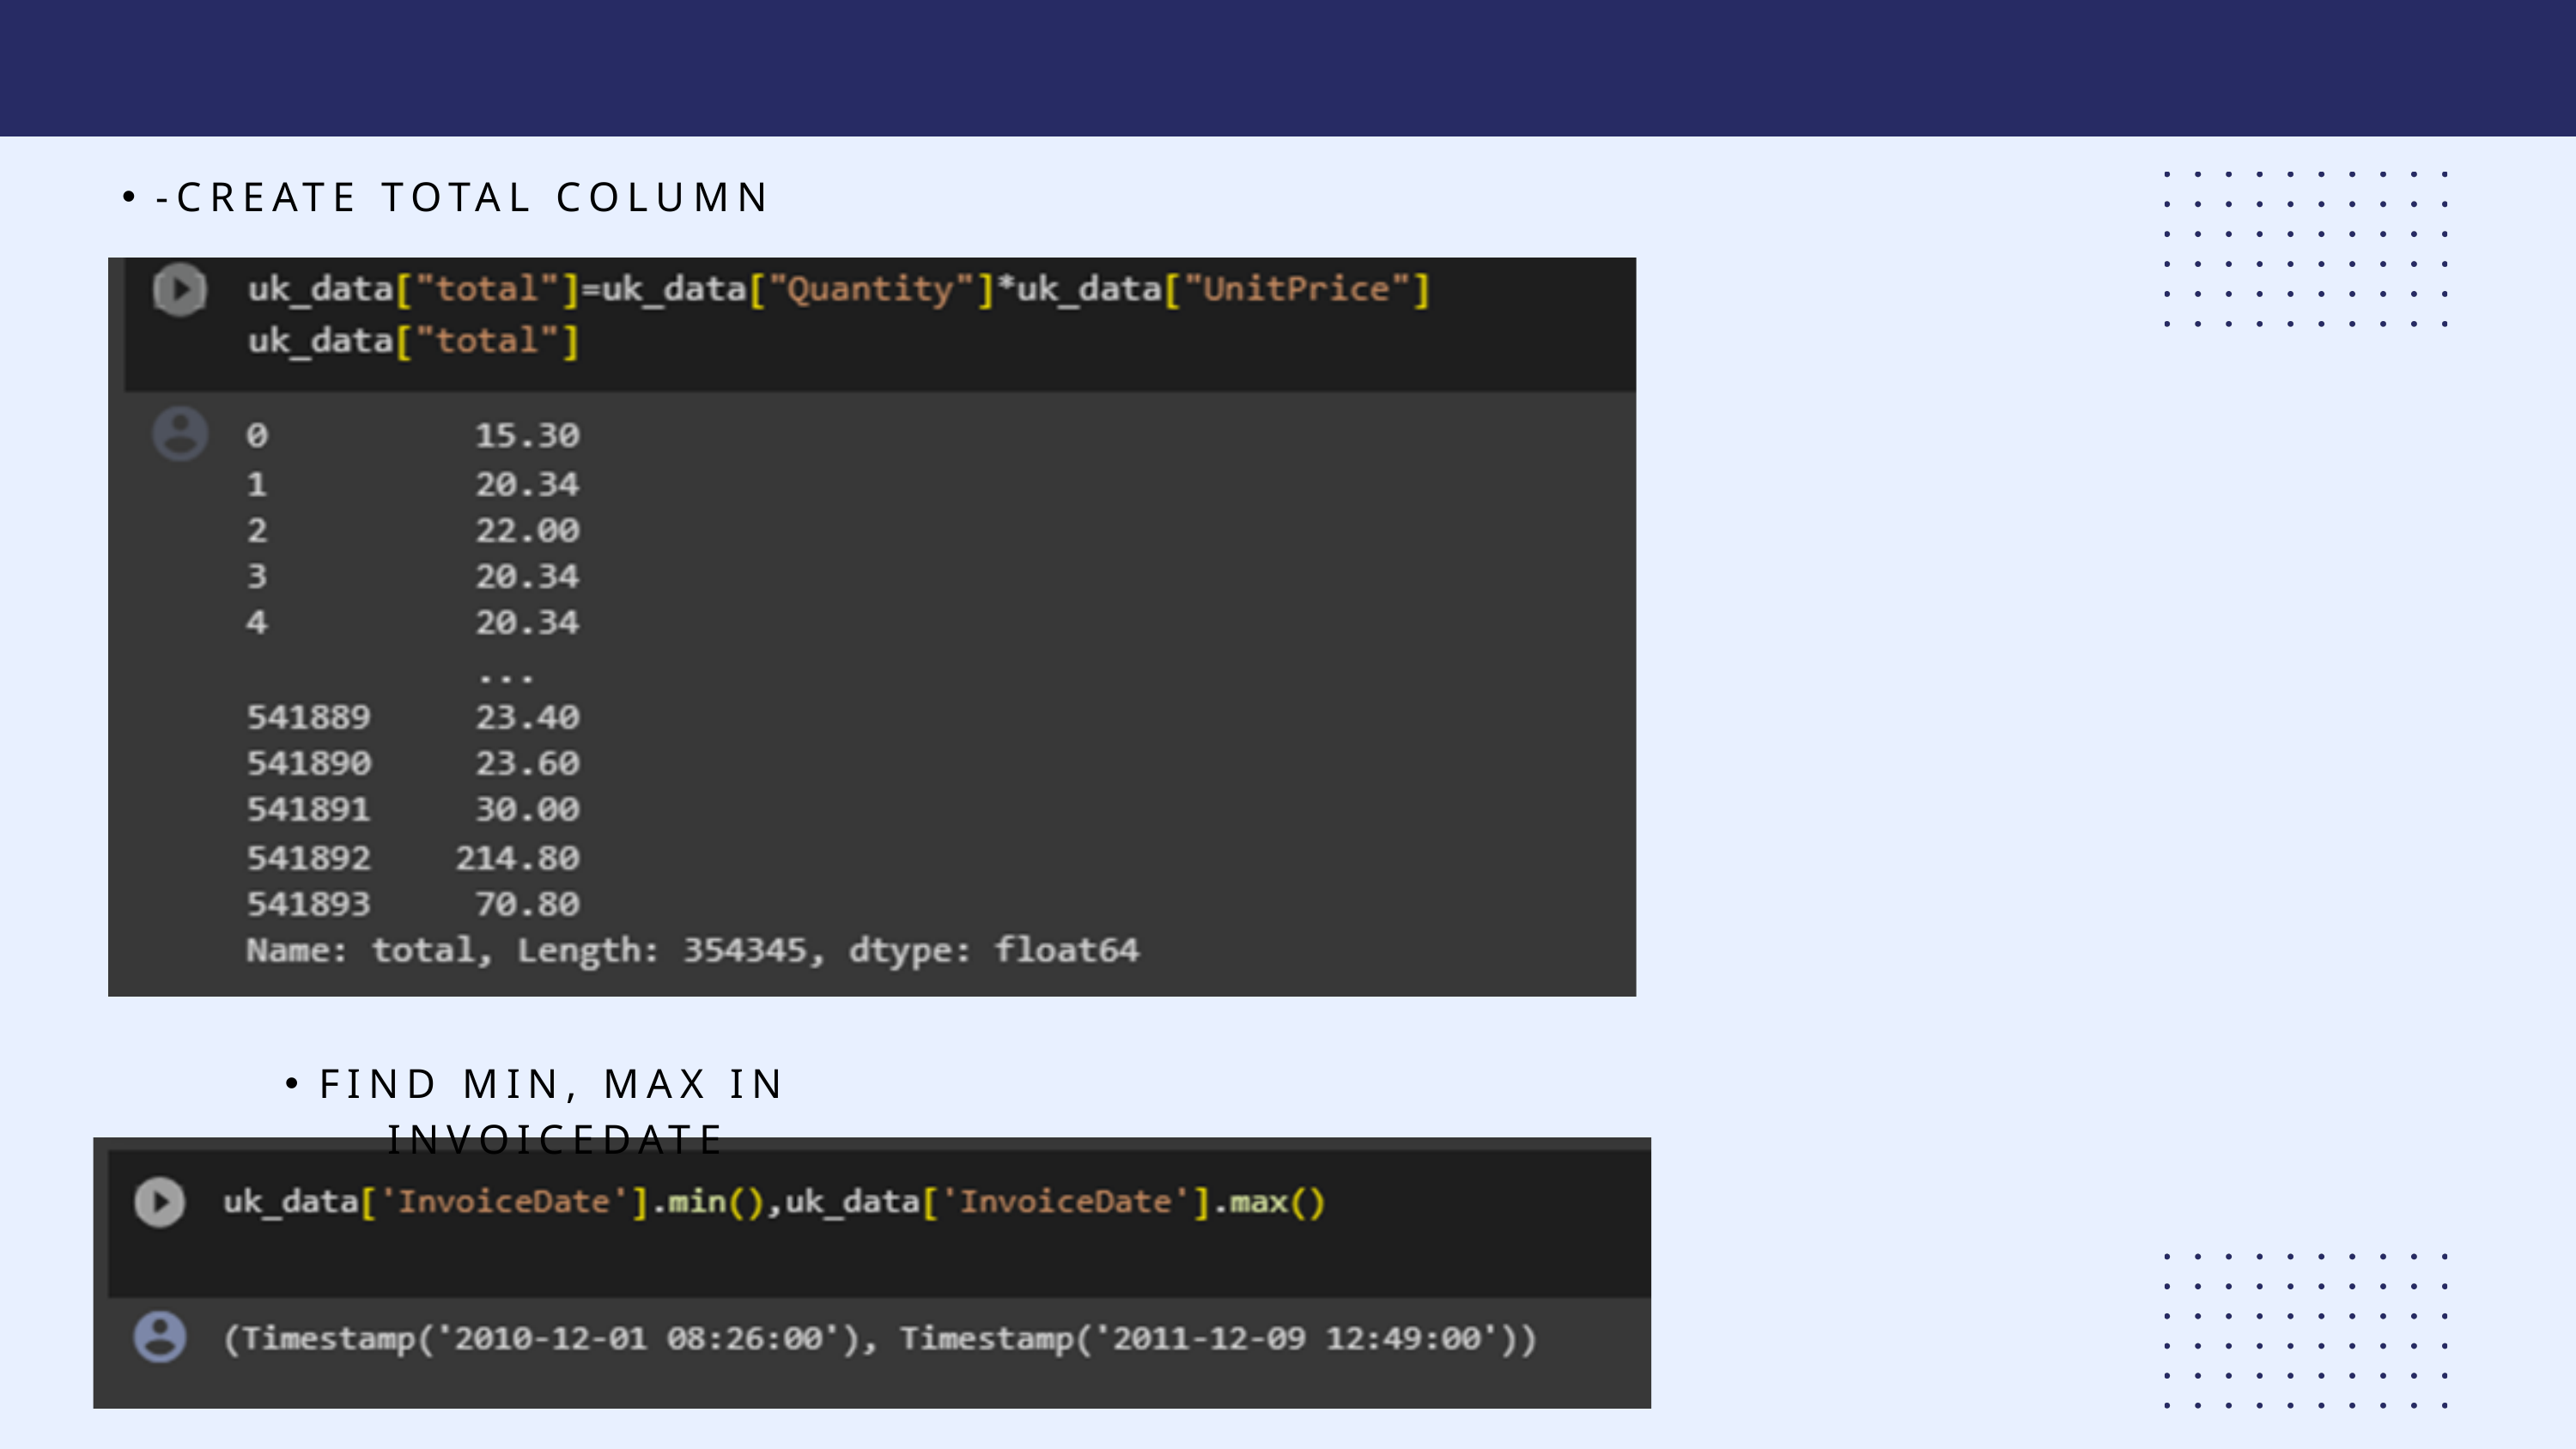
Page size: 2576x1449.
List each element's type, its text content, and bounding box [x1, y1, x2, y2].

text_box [0, 0, 2576, 137]
text_box [2164, 172, 2448, 327]
text_box -CREATE TOTAL COLUMN [82, 163, 774, 220]
text_box [93, 1137, 1652, 1409]
text_box FIND MIN, MAX IN INVOICEDATE [82, 1050, 958, 1219]
text_box [108, 258, 1637, 997]
text_box [2164, 1253, 2448, 1409]
